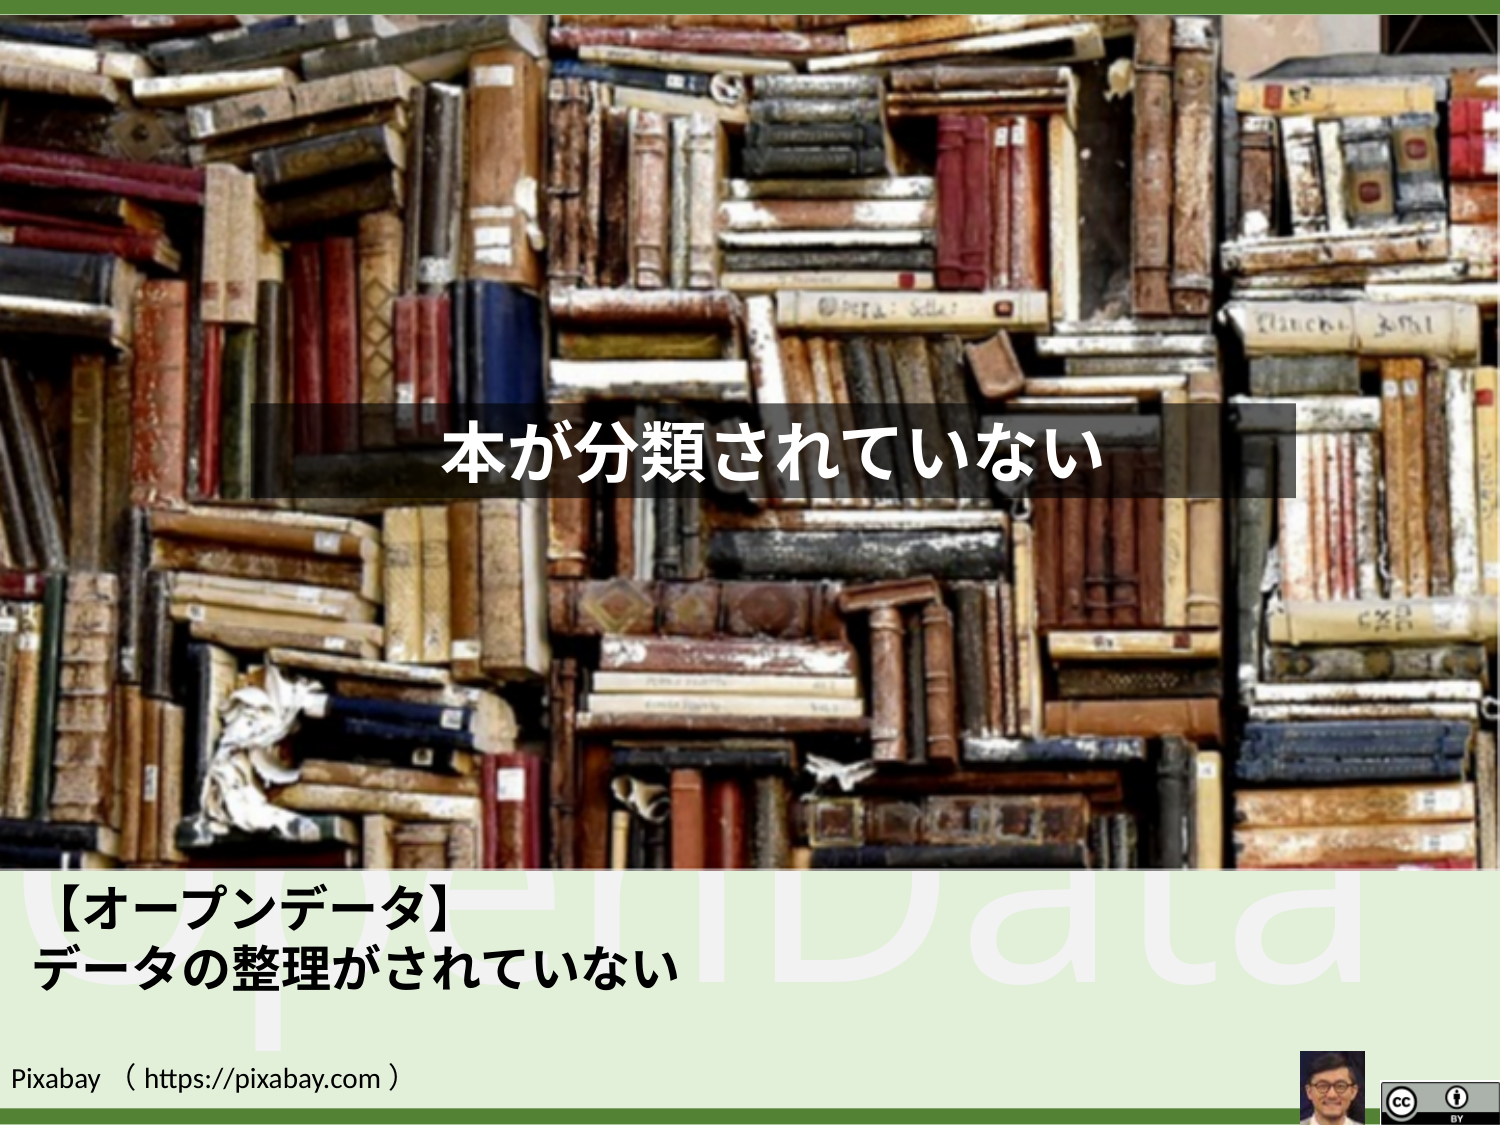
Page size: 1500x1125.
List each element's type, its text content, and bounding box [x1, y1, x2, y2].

picture [1380, 1080, 1500, 1125]
text_box Pixabay（https://pixabay.com） [0, 1051, 751, 1102]
picture [1300, 1051, 1365, 1125]
picture [0, 15, 1500, 871]
text_box 【オープンデータ】 データの整理がされていない [16, 871, 1363, 1006]
